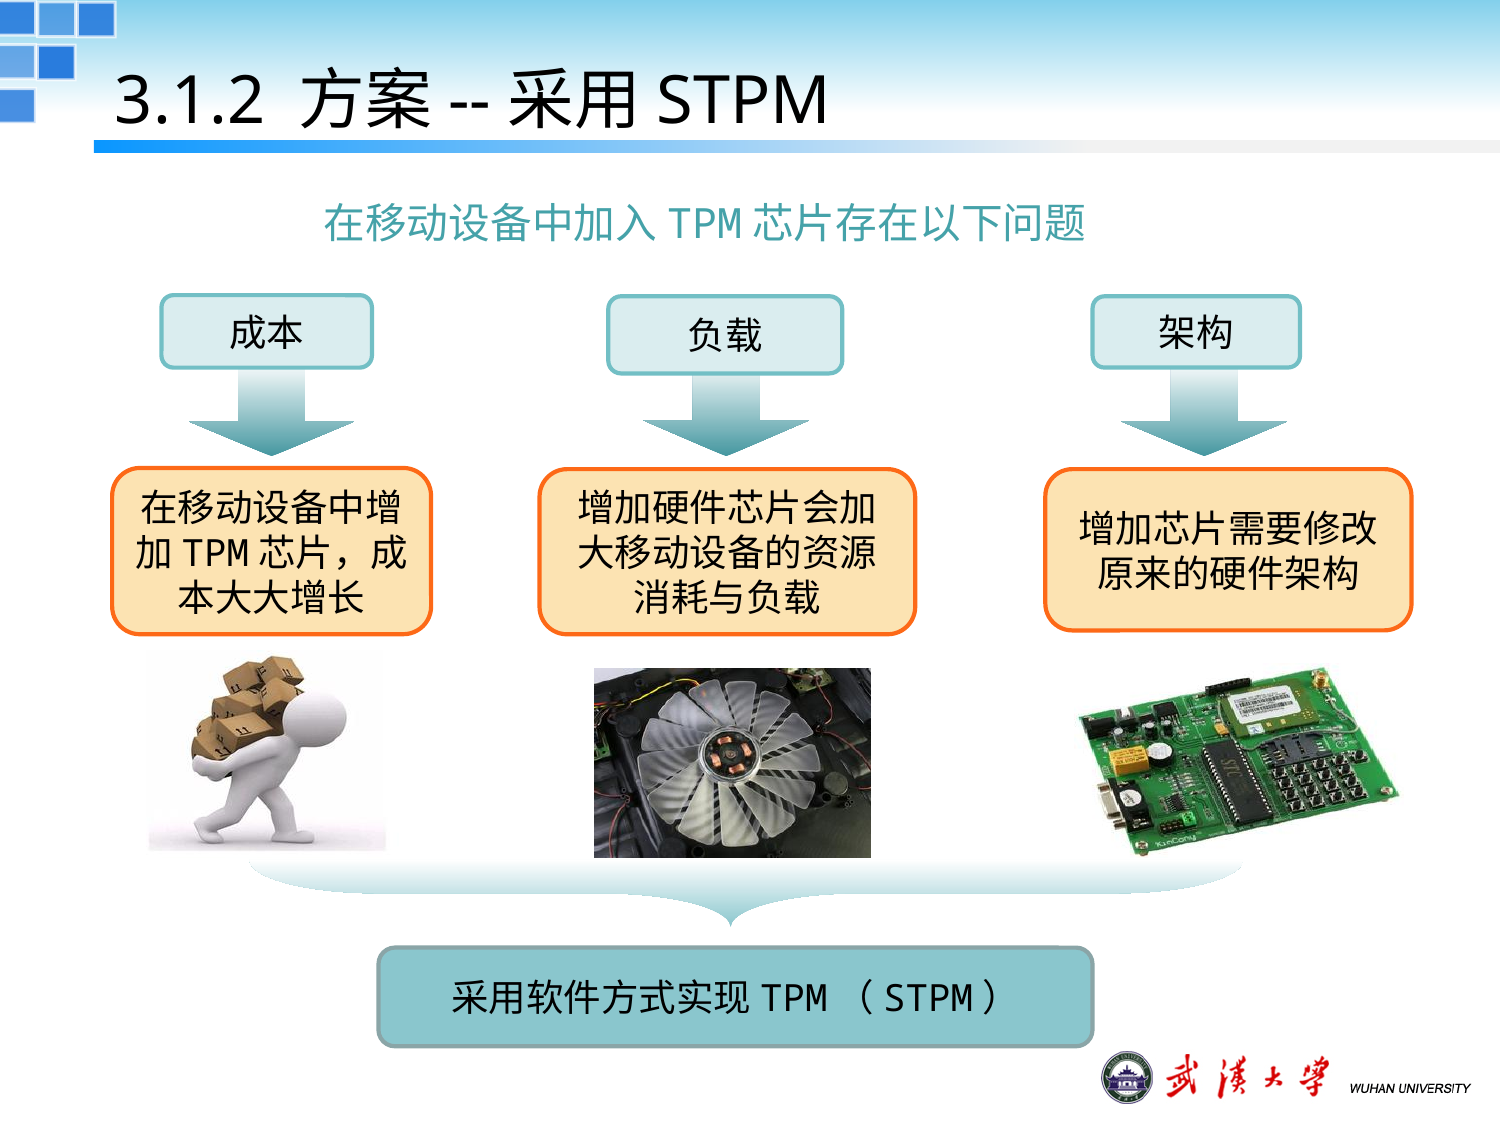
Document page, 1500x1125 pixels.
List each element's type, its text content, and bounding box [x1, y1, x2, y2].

text_box [1121, 370, 1288, 457]
picture [130, 650, 403, 858]
text_box [643, 376, 810, 457]
text_box 在移动设备中加入TPM芯片存在以下问题 [308, 174, 1140, 255]
text_box 采用软件方式实现TPM（STPM） [376, 945, 1095, 1049]
text_box 负载 [606, 294, 845, 376]
picture [1074, 663, 1404, 858]
text_box 3.1.2 方案--采用STPM [100, 49, 1302, 149]
text_box 增加硬件芯片会加大移动设备的资源消耗与负载 [537, 467, 918, 637]
text_box [188, 370, 355, 457]
text_box 成本 [159, 293, 375, 370]
picture [1072, 1046, 1500, 1115]
text_box 增加芯片需要修改原来的硬件架构 [1043, 467, 1414, 633]
text_box 架构 [1090, 294, 1303, 370]
text_box 在移动设备中增加TPM芯片，成本大大增长 [110, 465, 434, 637]
picture [594, 668, 871, 858]
text_box [251, 859, 1241, 928]
